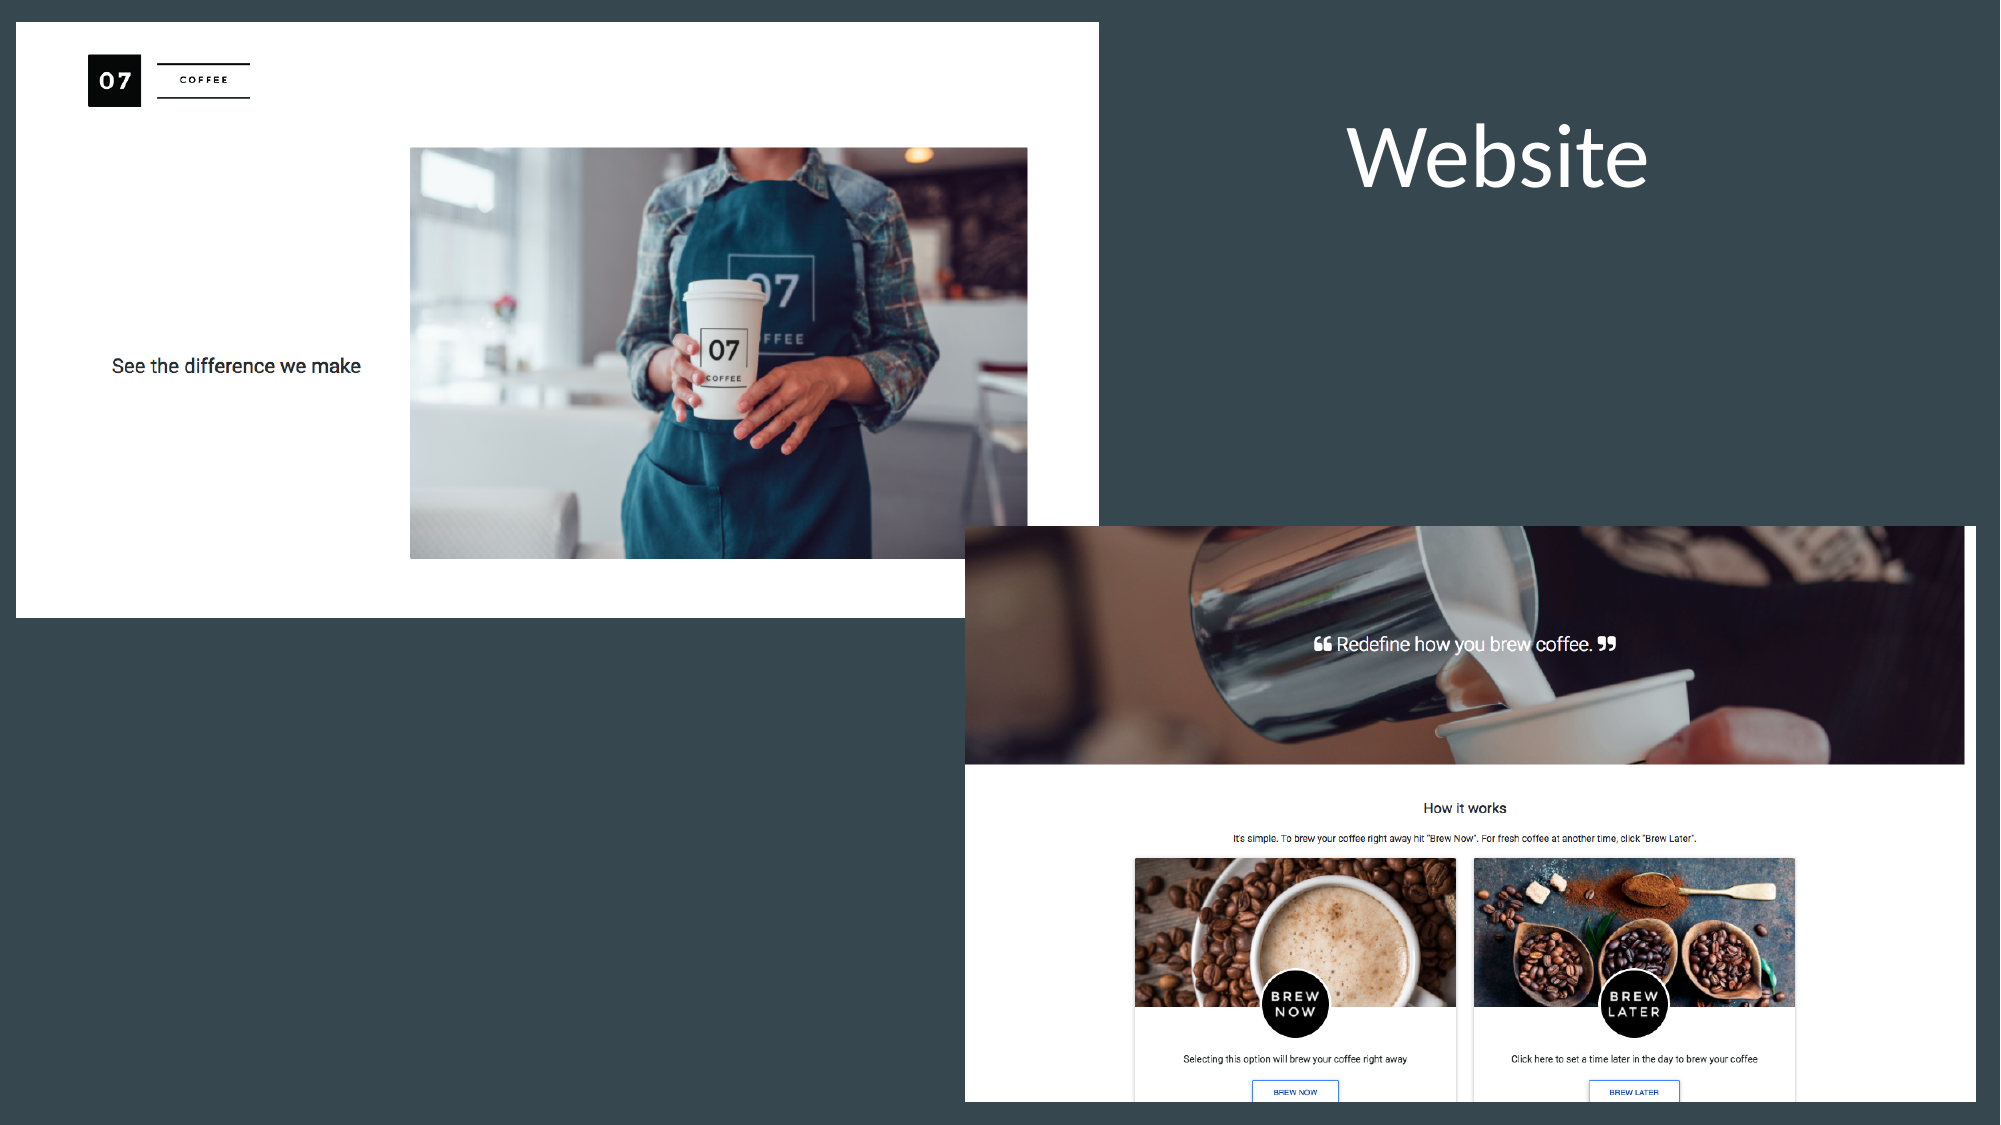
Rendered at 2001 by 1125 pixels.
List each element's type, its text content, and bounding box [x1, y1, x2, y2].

title Website [1326, 46, 1827, 270]
picture [16, 21, 1977, 1102]
